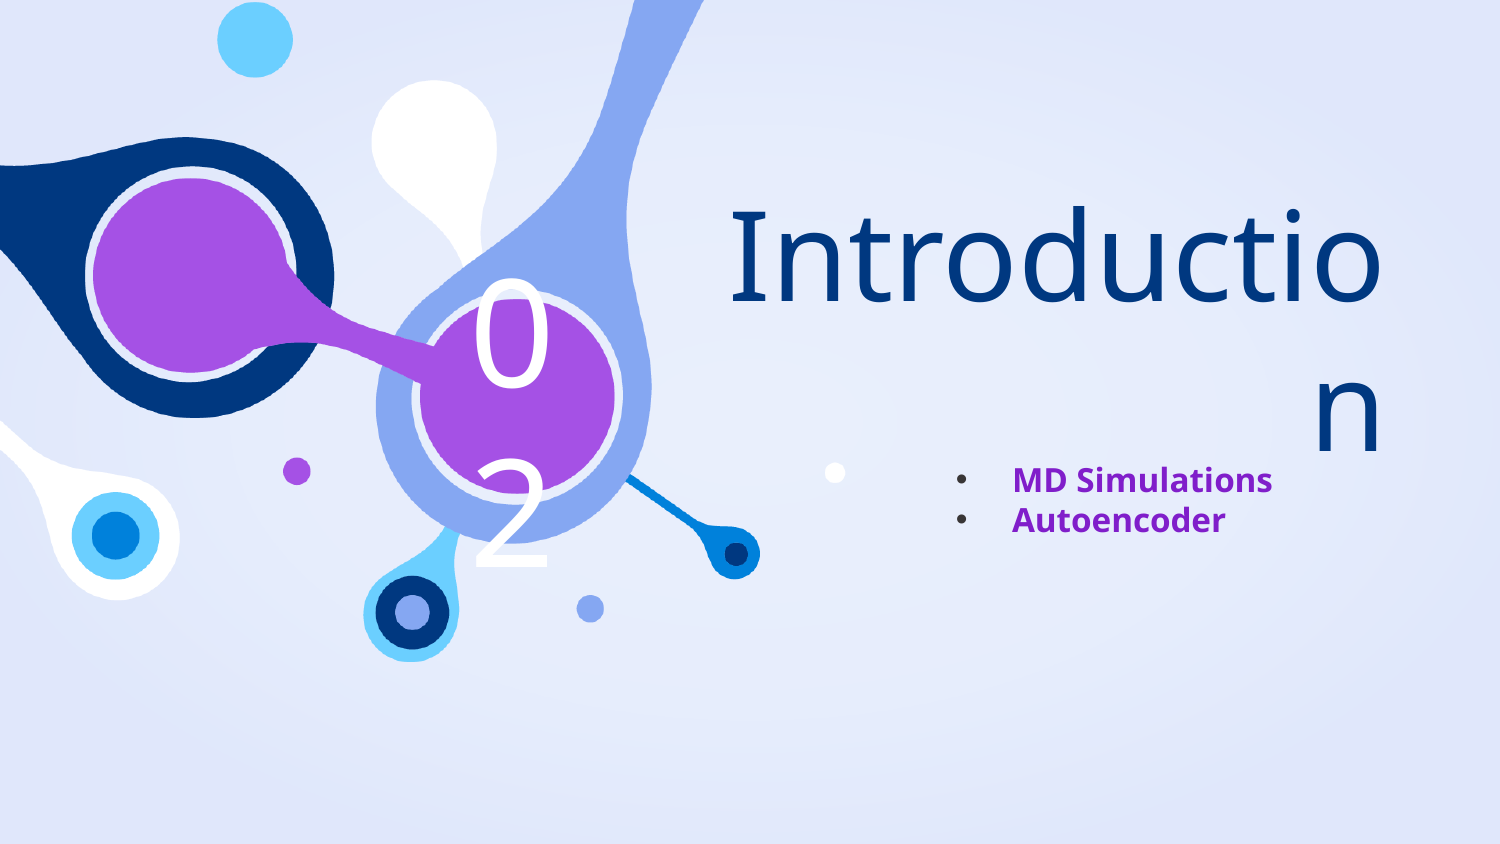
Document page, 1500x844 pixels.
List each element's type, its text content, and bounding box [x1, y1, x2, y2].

subtitle MD Simulations Autoencoder [922, 444, 1402, 539]
picture [0, 0, 1500, 844]
title 02 [425, 370, 599, 465]
title Introduction [657, 343, 1402, 492]
